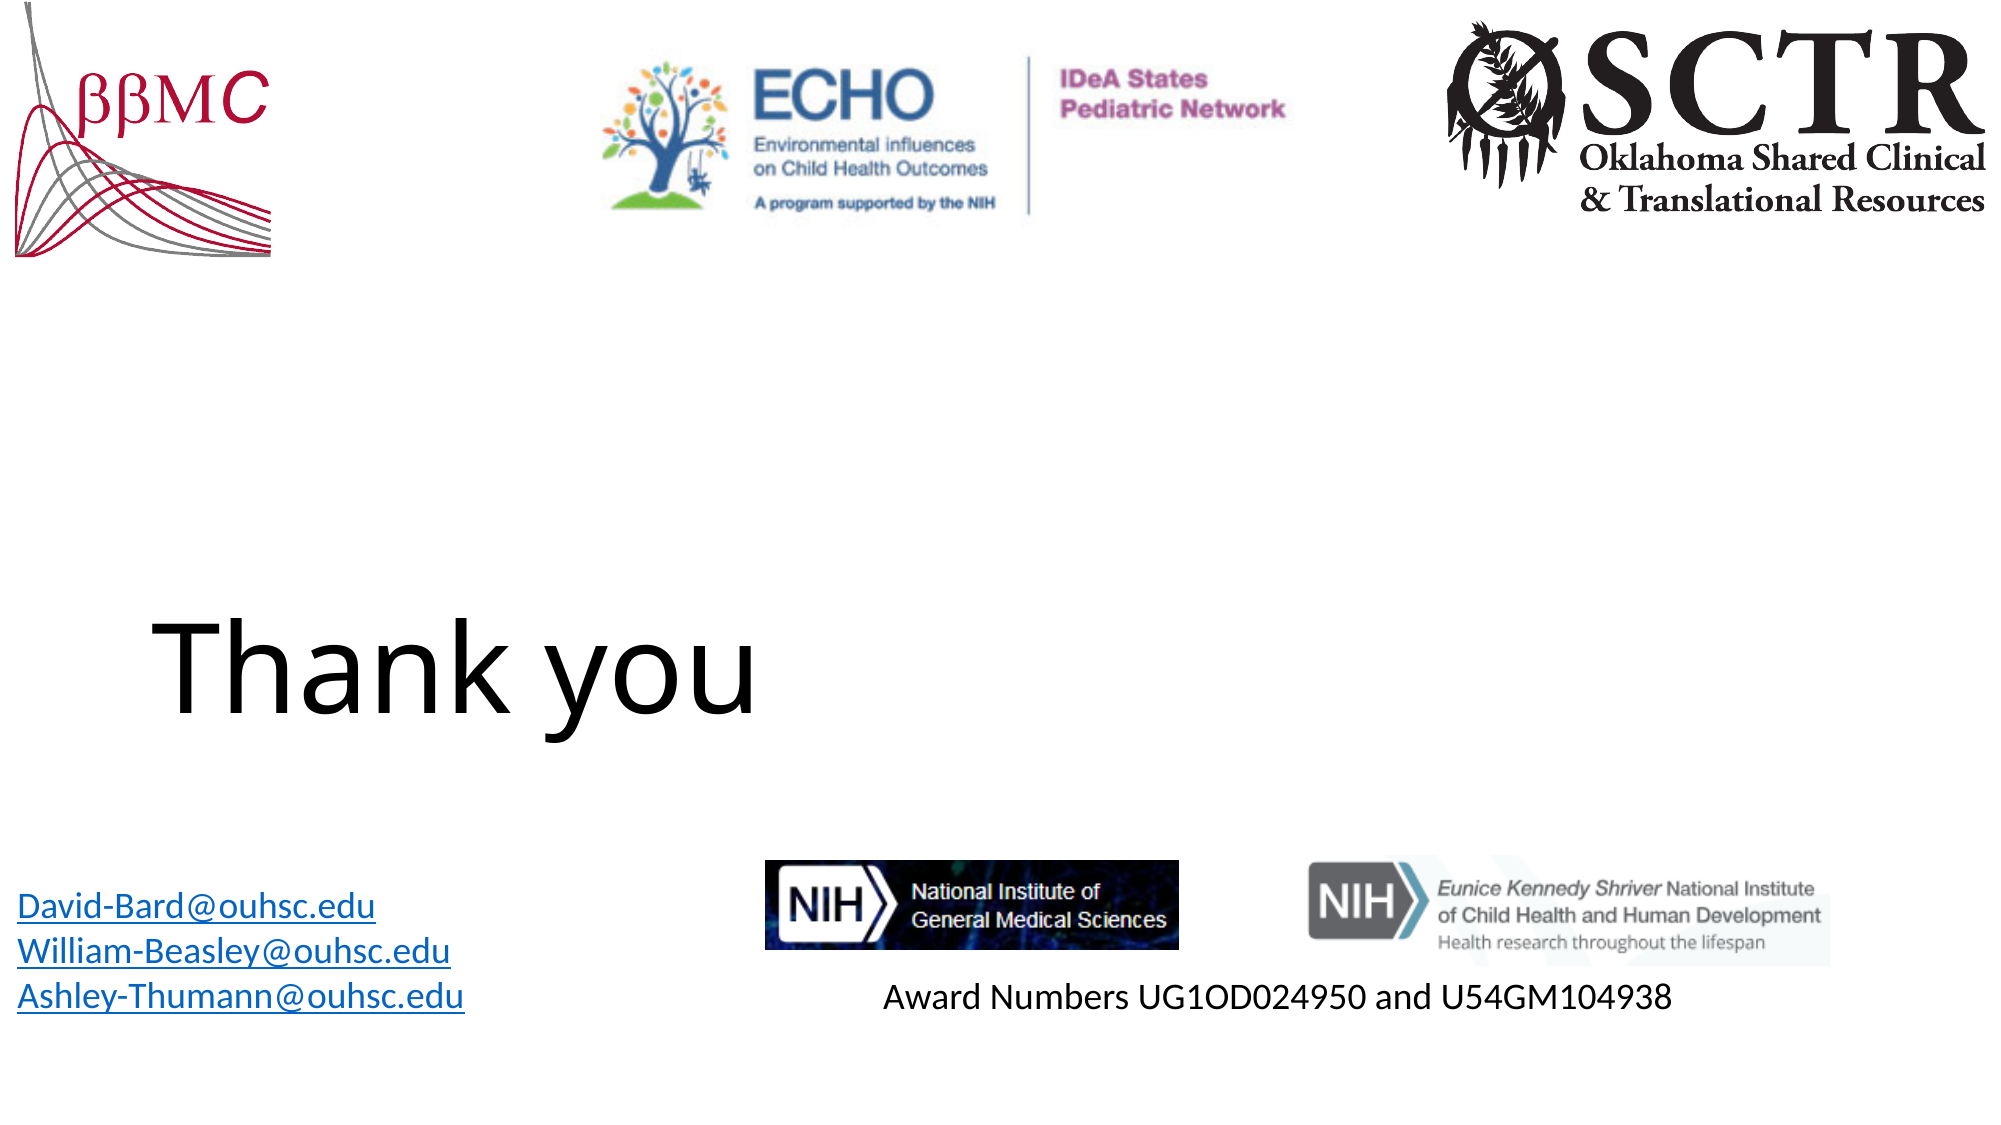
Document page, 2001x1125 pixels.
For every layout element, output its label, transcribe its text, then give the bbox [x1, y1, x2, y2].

picture [569, 17, 1375, 253]
text_box David-Bard@ouhsc.edu William-Beasley@ouhsc.edu Ashley-Thumann@ouhsc.edu [2, 874, 480, 1024]
picture [765, 860, 1179, 950]
picture [1435, 0, 1999, 230]
picture [1303, 855, 1830, 966]
title Thank you [136, 280, 1862, 749]
picture [3, 1, 271, 269]
text_box Award Numbers UG1OD024950 and U54GM104938 [868, 964, 1695, 1025]
